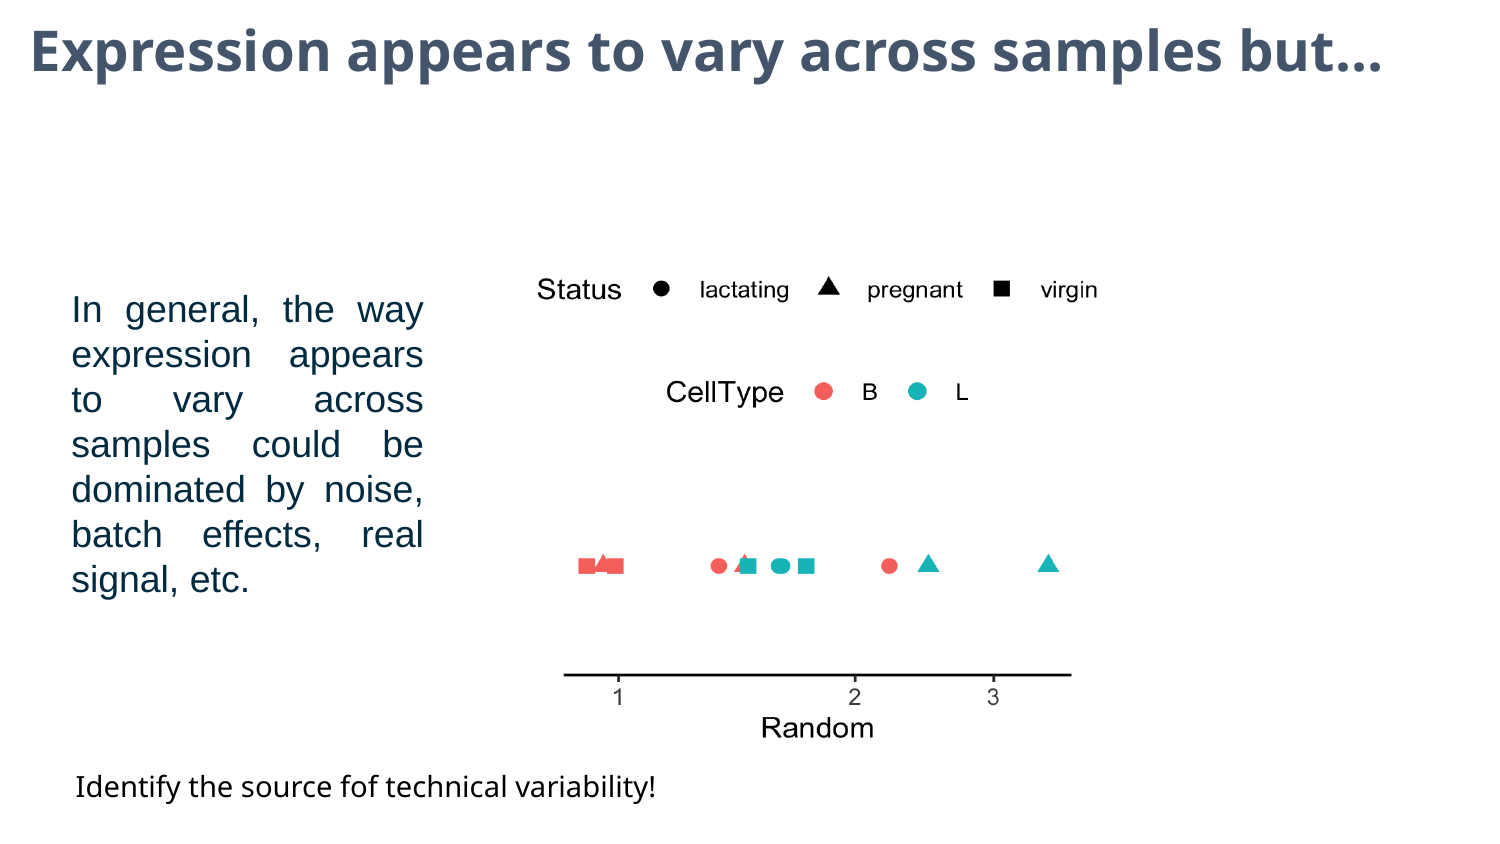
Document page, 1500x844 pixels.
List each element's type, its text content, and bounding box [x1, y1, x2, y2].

text_box Expression appears to vary across samples but… [29, 22, 1500, 144]
text_box Identify the source fof technical variability! [60, 752, 1307, 818]
text_box In general, the way expression appears to vary across samples could be dominated by noise, batch effects, real signal, etc. [60, 279, 436, 606]
picture [516, 214, 1110, 781]
